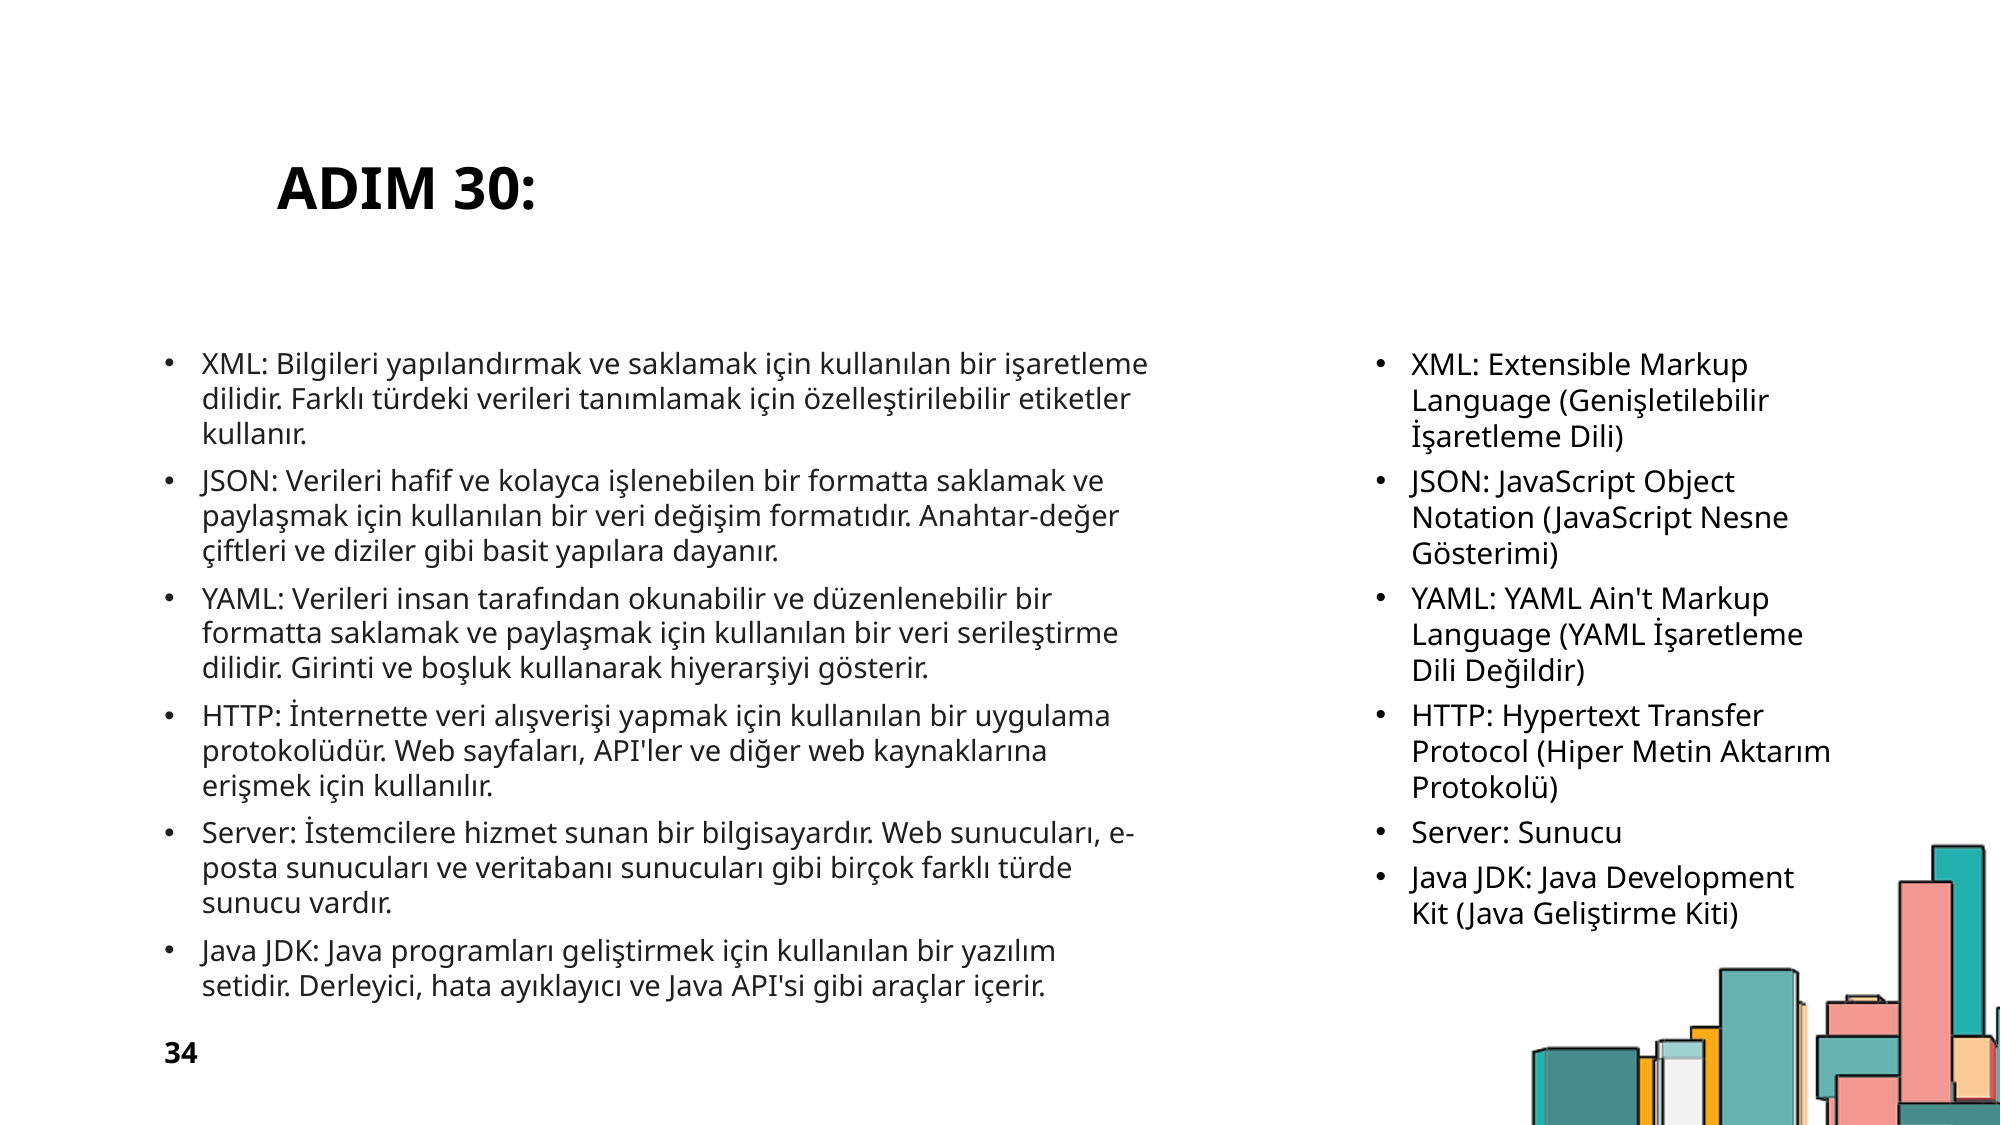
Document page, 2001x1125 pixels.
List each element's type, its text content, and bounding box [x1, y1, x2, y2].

list XML: Extensible Markup Language (Genişletilebilir İşaretleme Dili) JSON: JavaScript Object Notation (JavaScript Nesne Gösterimi) YAML: YAML Ain't Markup Language (YAML İşaretleme Dili Değildir) HTTP: Hypertext Transfer Protocol (Hiper Metin Aktarım Protokolü) Server: Sunucu Java JDK: Java Development Kit (Java Geliştirme Kiti) [1360, 337, 1854, 943]
slide_number 33 [149, 1024, 588, 1085]
title Adım 30: [146, 11, 1854, 230]
picture [1471, 834, 2000, 1125]
list XML: Bilgileri yapılandırmak ve saklamak için kullanılan bir işaretleme dilidir. Farklı türdeki verileri tanımlamak için özelleştirilebilir etiketler kullanır. JSON: Verileri hafif ve kolayca işlenebilen bir formatta saklamak ve paylaşmak için kullanılan bir veri değişim formatıdır. Anahtar-değer çiftleri ve diziler gibi basit yapılara dayanır. YAML: Verileri insan tarafından okunabilir ve düzenlenebilir bir formatta saklamak ve paylaşmak için kullanılan bir veri serileştirme dilidir. Girinti ve boşluk kullanarak hiyerarşiyi gösterir. HTTP: İnternette veri alışverişi yapmak için kullanılan bir uygulama protokolüdür. Web sayfaları, API'ler ve diğer web kaynaklarına erişmek için kullanılır. Server: İstemcilere hizmet sunan bir bilgisayardır. Web sunucuları, e-posta sunucuları ve veritabanı sunucuları gibi birçok farklı türde sunucu vardır. Java JDK: Java programları geliştirmek için kullanılan bir yazılım setidir. Derleyici, hata ayıklayıcı ve Java API'si gibi araçlar içerir. [149, 337, 1166, 943]
